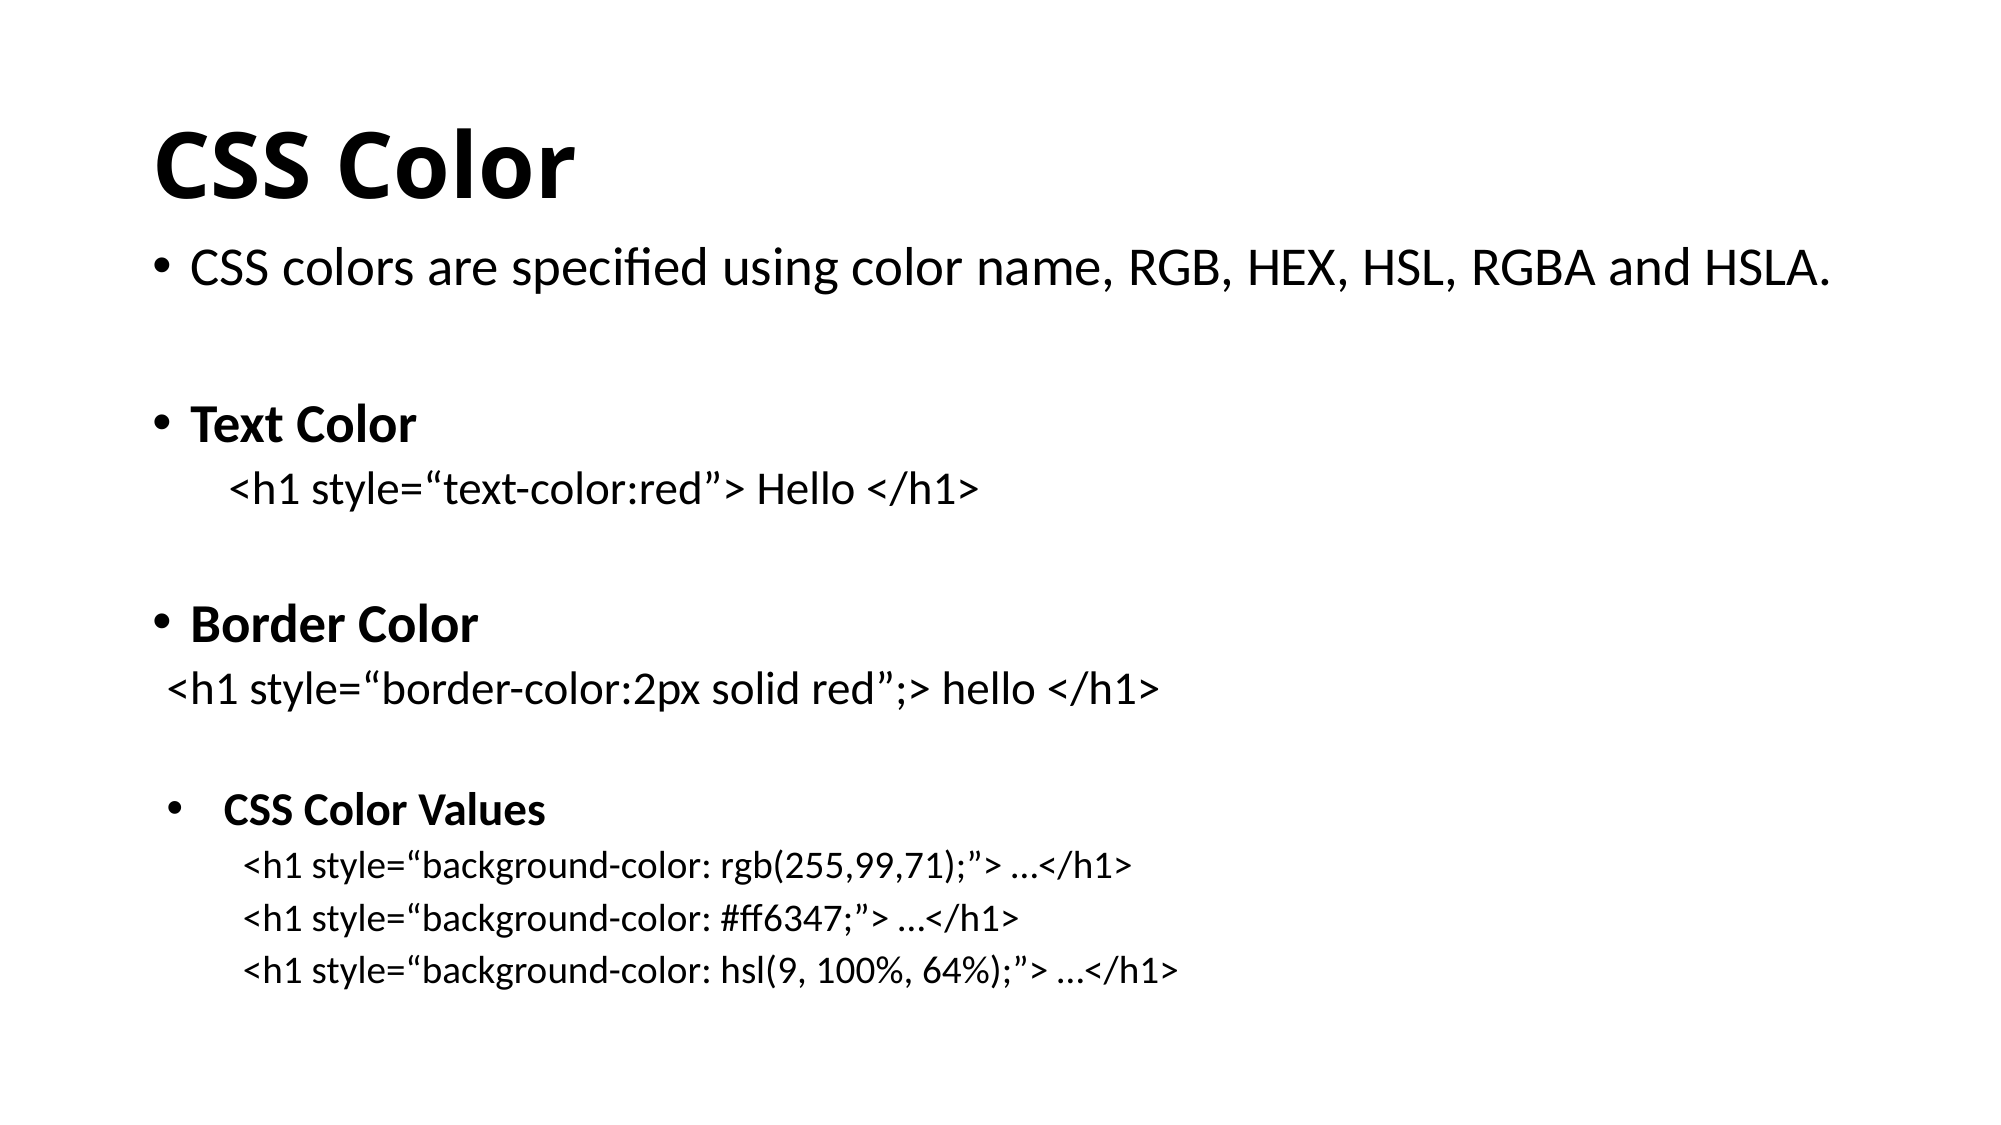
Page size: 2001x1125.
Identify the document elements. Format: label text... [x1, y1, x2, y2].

list CSS colors are specified using color name, RGB, HEX, HSL, RGBA and HSLA. Text Color <h1 style=“text-color:red”> Hello </h1> Border Color <h1 style=“border-color:2px solid red”;> hello </h1> CSS Color Values <h1 style=“background-color: rgb(255,99,71);”> …</h1> <h1 style=“background-color: #ff6347;”> …</h1> <h1 style=“background-color: hsl(9, 100%, 64%);”> …</h1> [137, 230, 1863, 1014]
title CSS Color [137, 59, 1863, 230]
